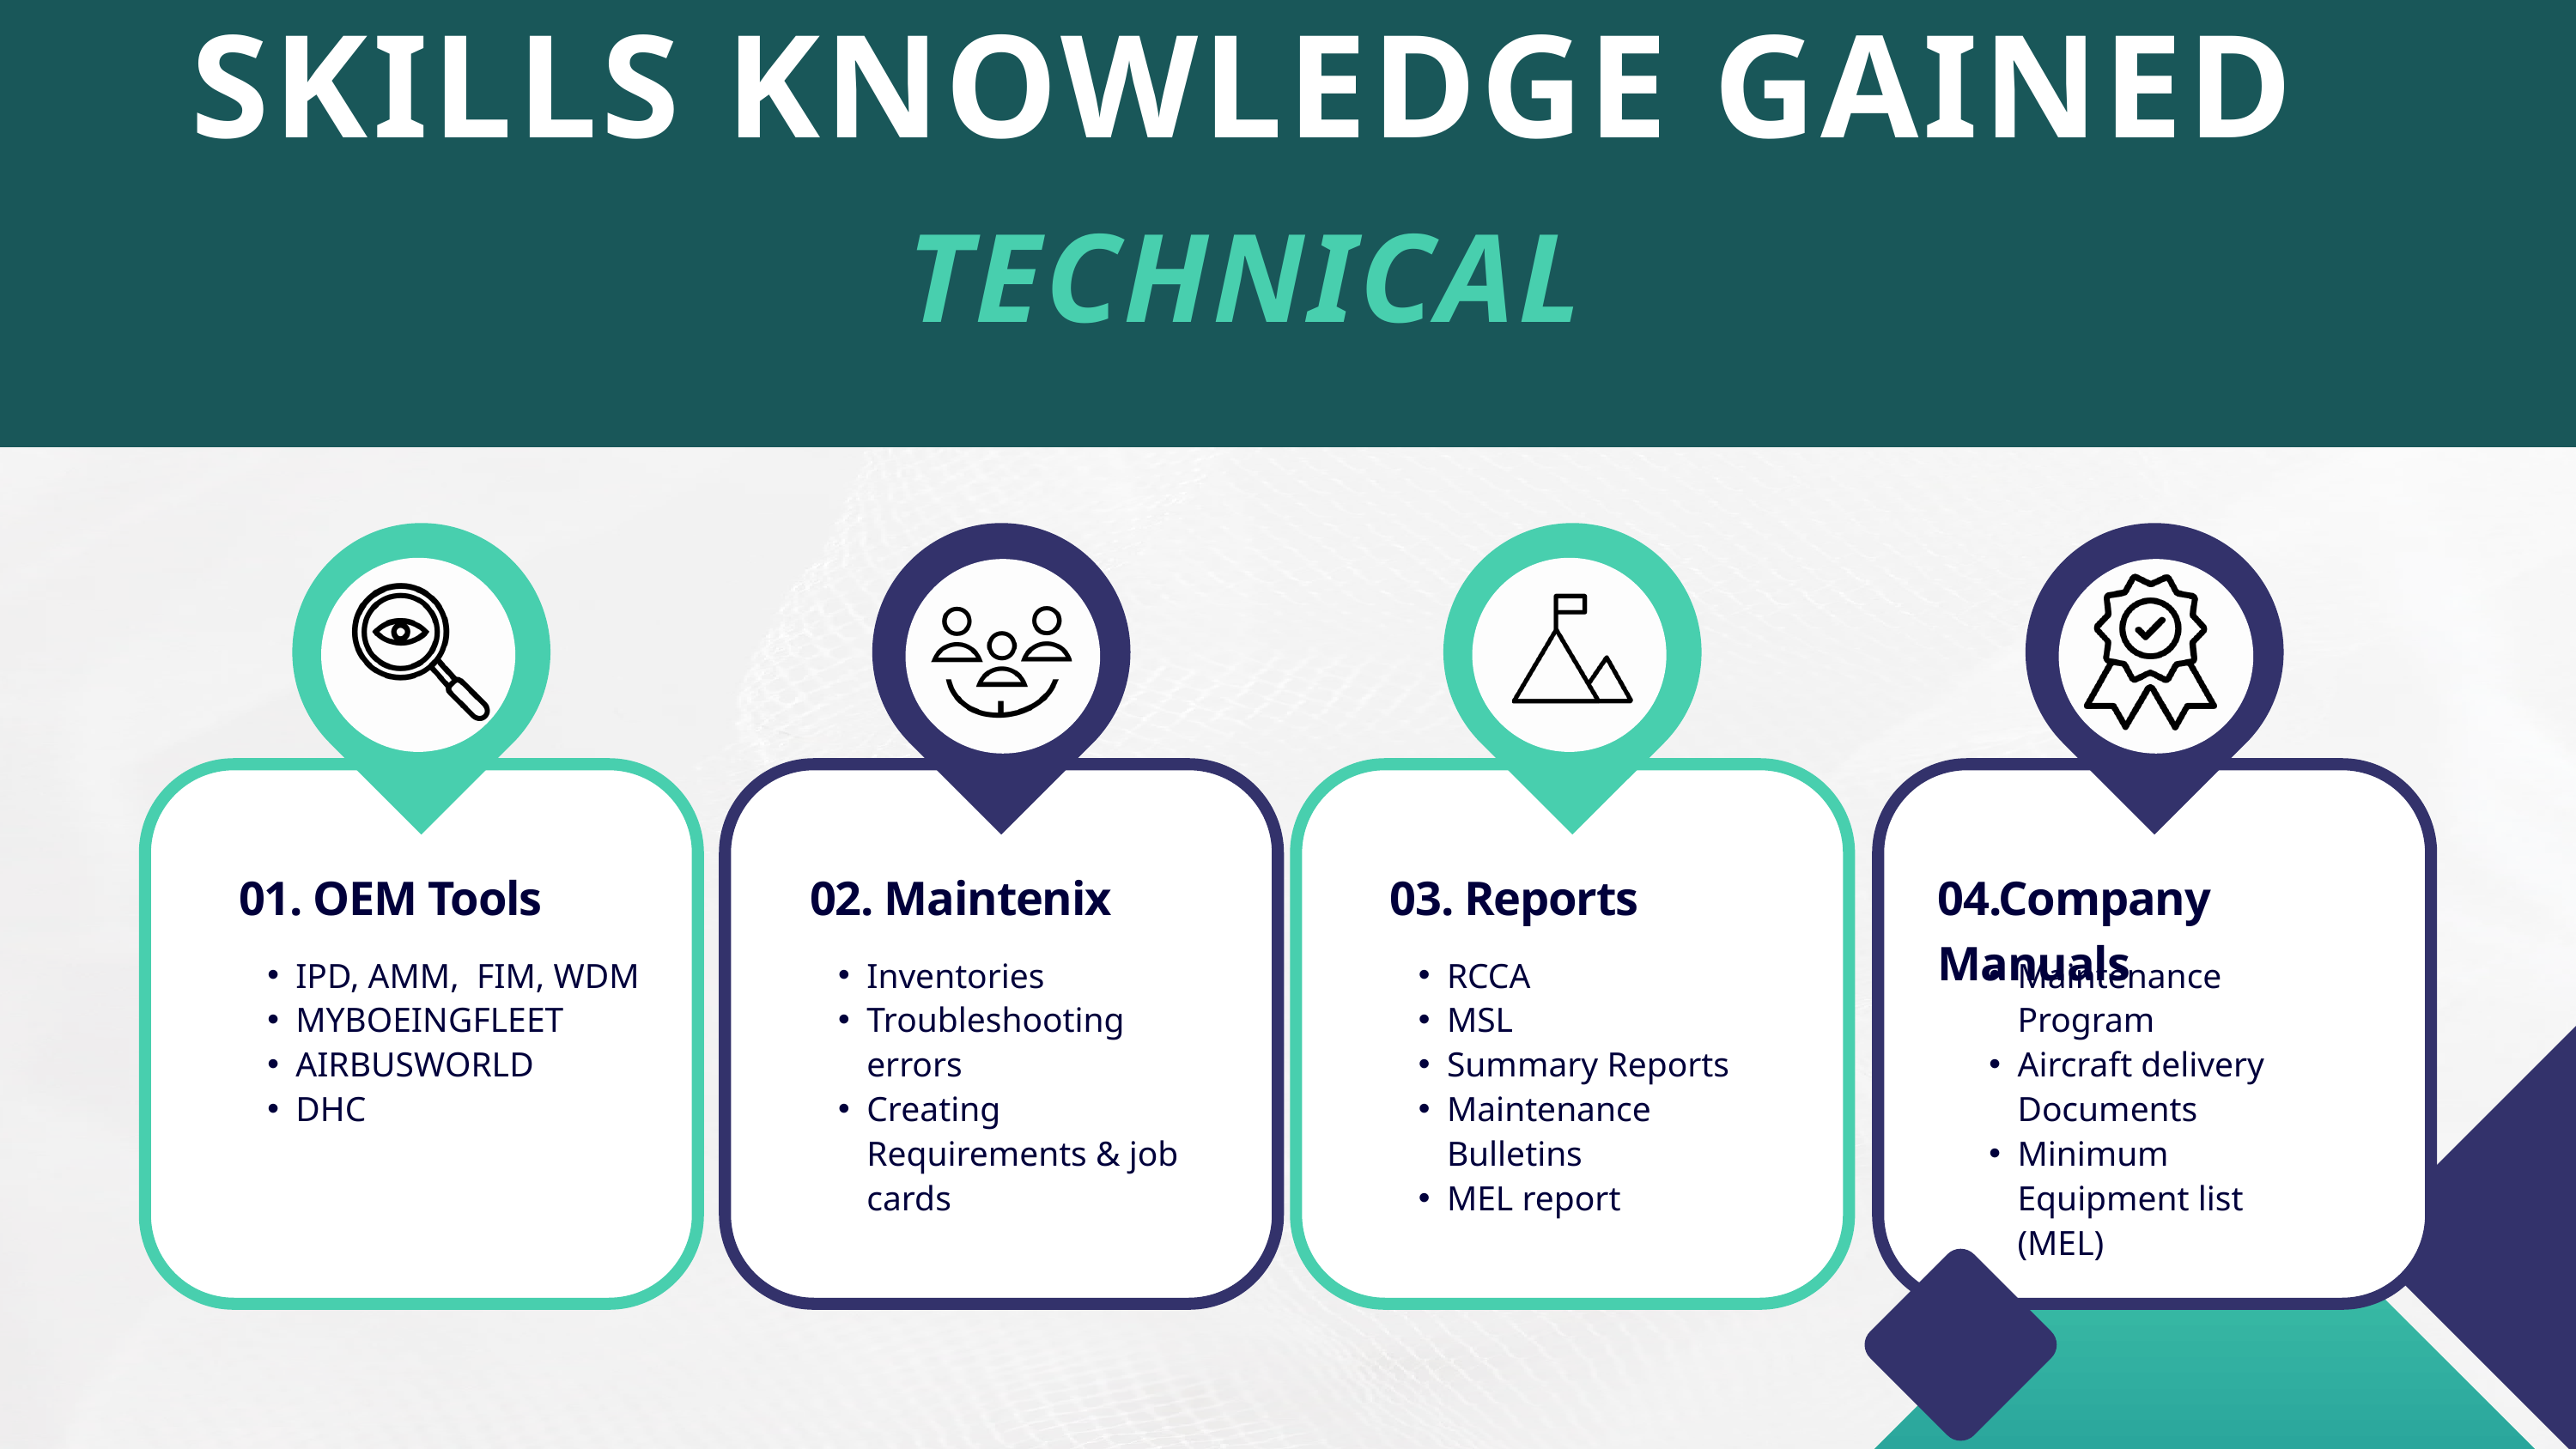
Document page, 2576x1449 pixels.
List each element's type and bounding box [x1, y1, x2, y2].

text_box [144, 763, 698, 1304]
text_box [1886, 1270, 2035, 1419]
text_box [1929, 1233, 2480, 1449]
text_box [2025, 523, 2284, 782]
text_box [1443, 523, 1702, 782]
text_box [724, 763, 1279, 1304]
text_box [292, 523, 551, 782]
text_box [872, 523, 1131, 782]
text_box [0, 457, 2576, 1449]
text_box [1296, 763, 1850, 1304]
text_box [2434, 1072, 2576, 1410]
text_box [0, 0, 2576, 448]
text_box [1877, 763, 2432, 1304]
